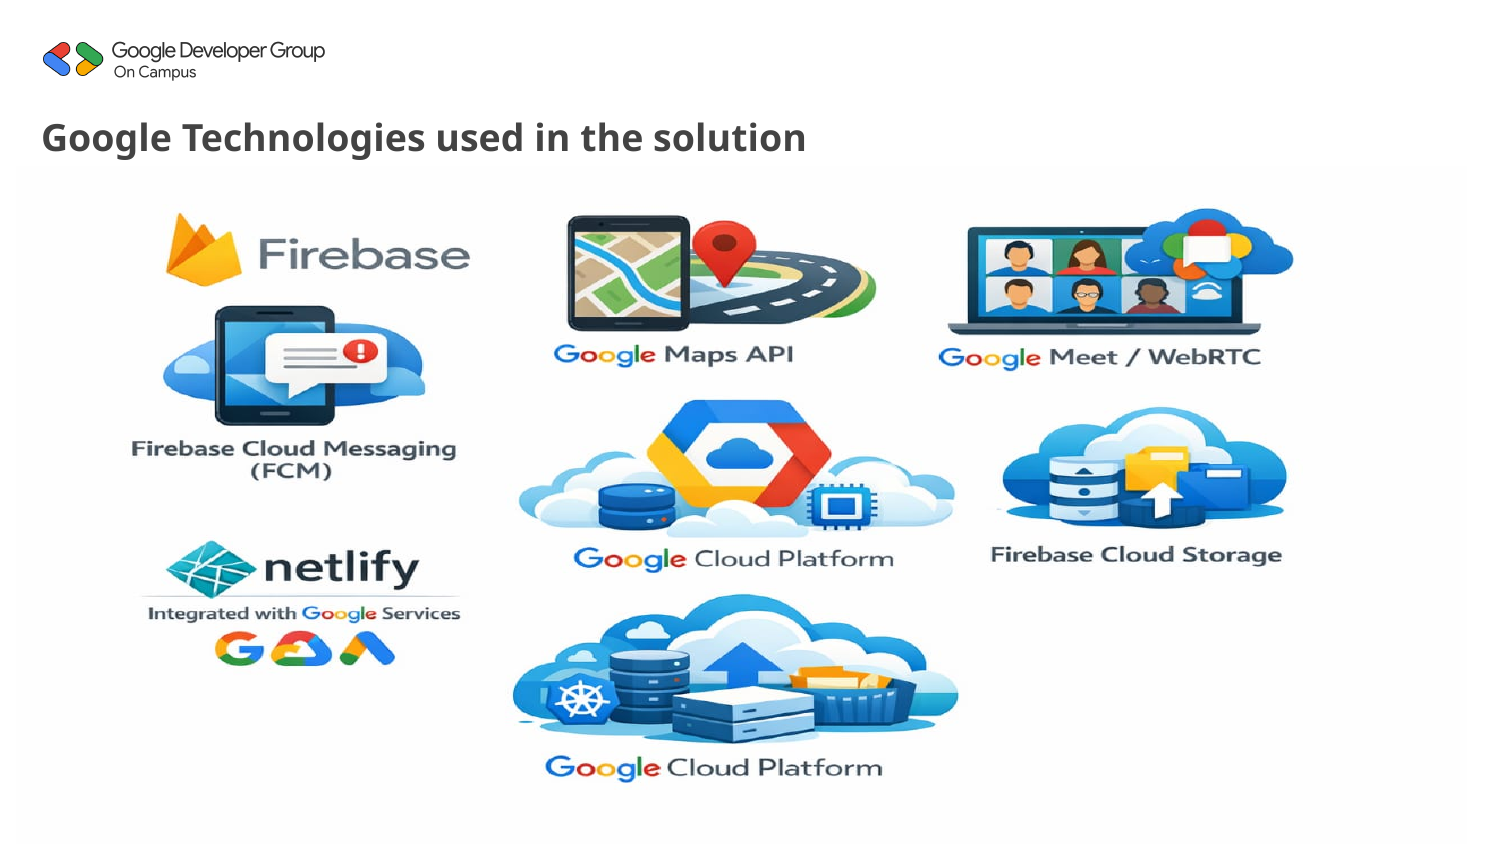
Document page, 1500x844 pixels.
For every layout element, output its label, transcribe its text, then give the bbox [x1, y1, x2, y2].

picture [15, 165, 1468, 844]
text_box Google Technologies used in the solution [26, 98, 1467, 165]
picture [25, 28, 327, 83]
